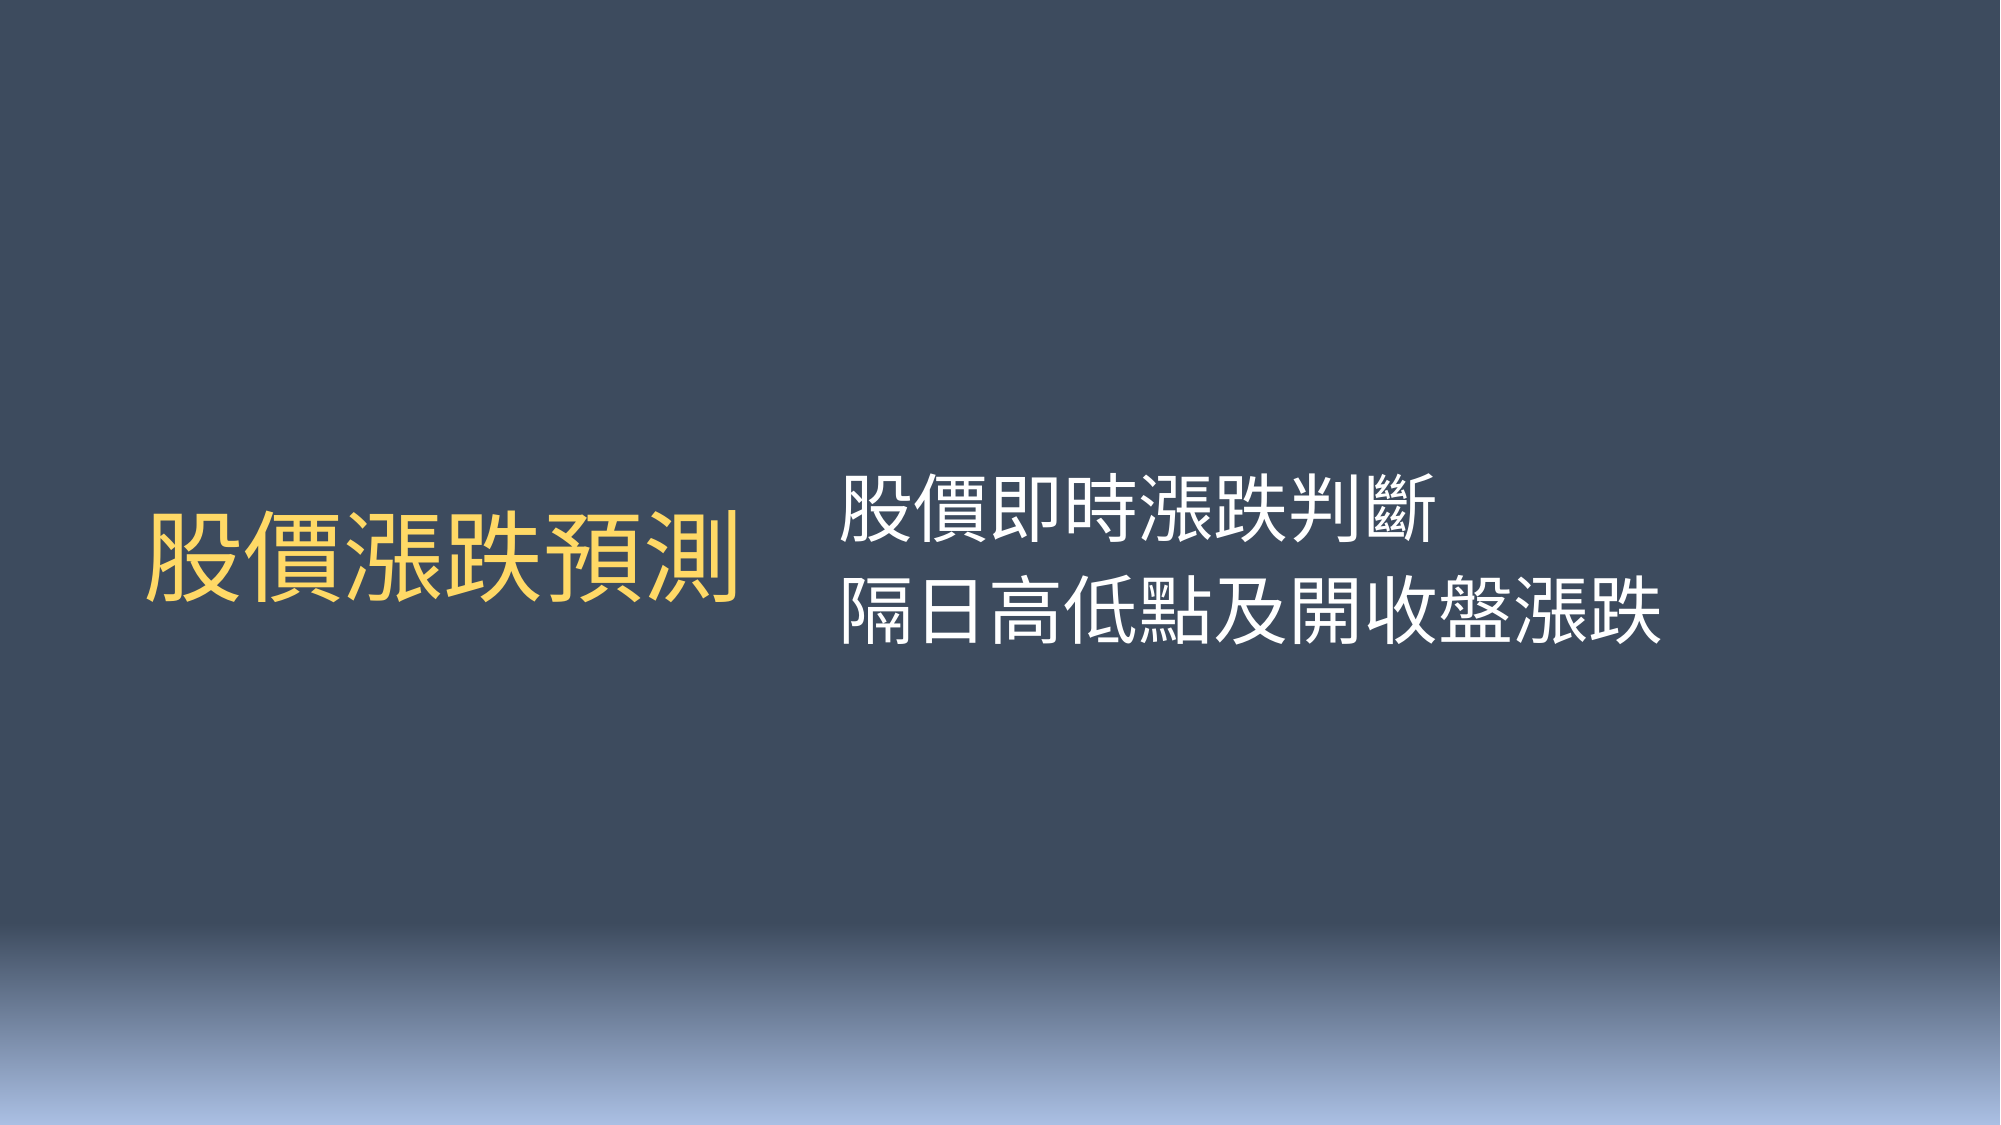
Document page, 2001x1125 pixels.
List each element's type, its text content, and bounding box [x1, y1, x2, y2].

text_box 股價即時漲跌判斷 隔日高低點及開收盤漲跌 [823, 464, 1863, 720]
text_box 股價漲跌預測 [107, 464, 779, 661]
